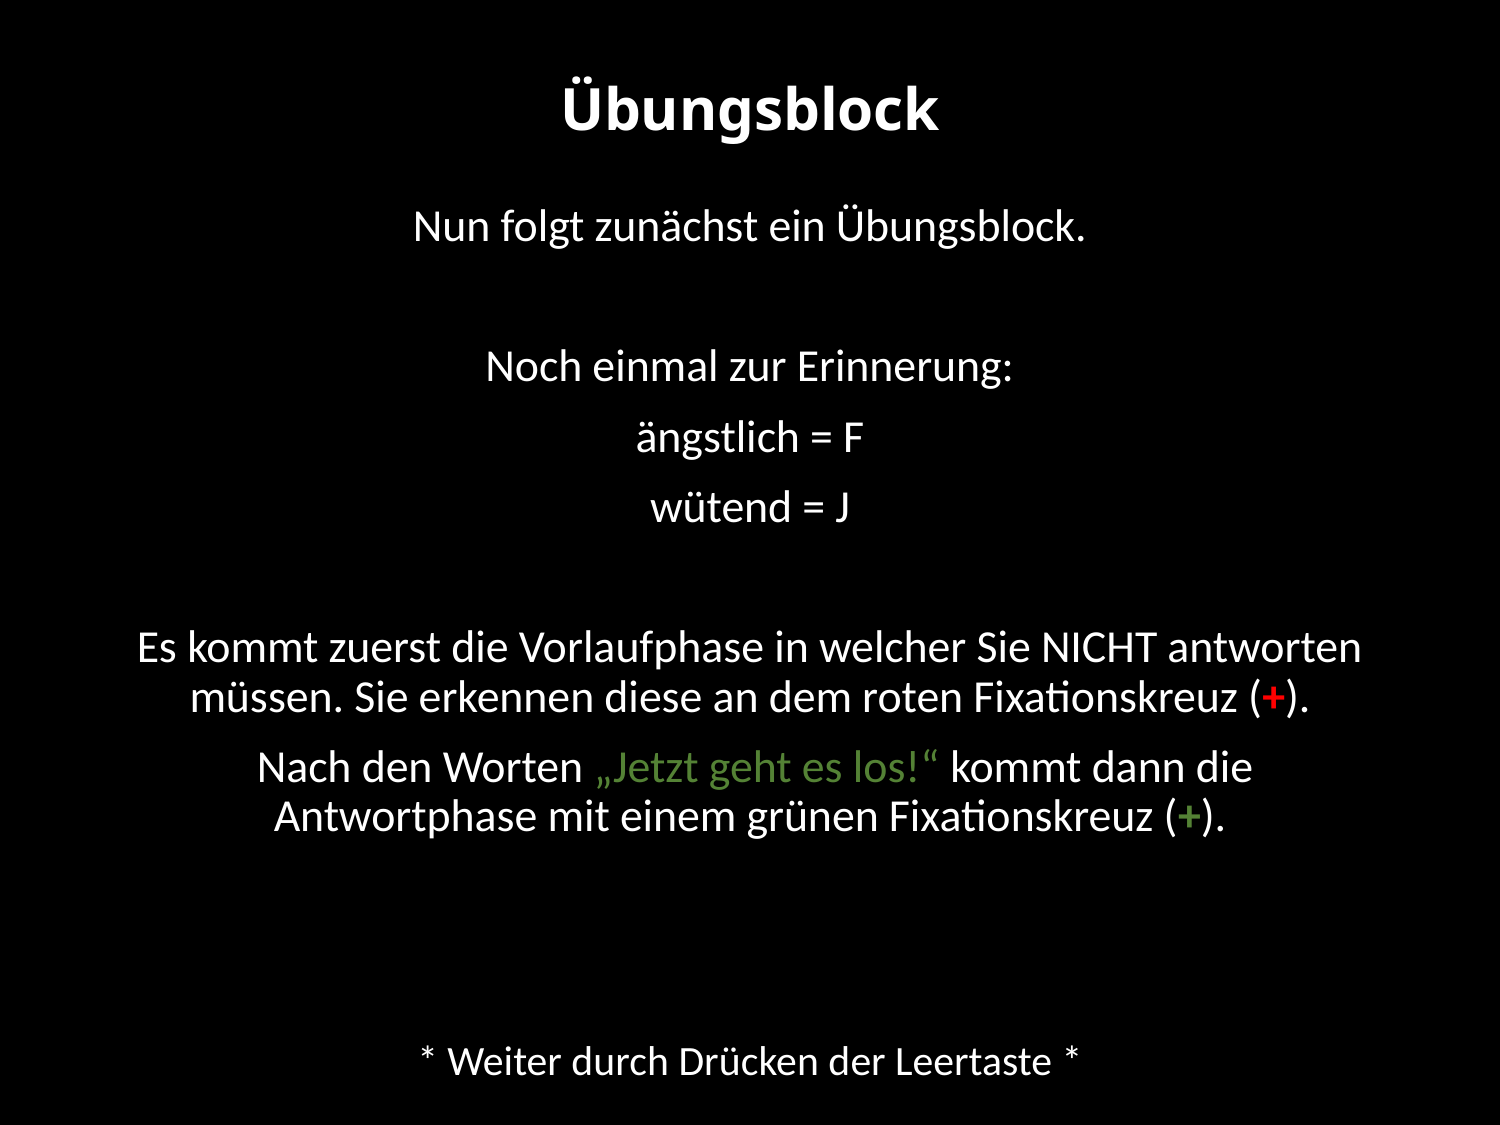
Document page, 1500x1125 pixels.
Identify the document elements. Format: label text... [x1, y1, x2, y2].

list Nun folgt zunächst ein Übungsblock. Noch einmal zur Erinnerung: ängstlich = F wütend = J Es kommt zuerst die Vorlaufphase in welcher Sie NICHT antworten müssen. Sie erkennen diese an dem roten Fixationskreuz (+). Nach den Worten „Jetzt geht es los!“ kommt dann die Antwortphase mit einem grünen Fixationskreuz (+). [100, 194, 1400, 1014]
title Übungsblock [41, 47, 1459, 176]
